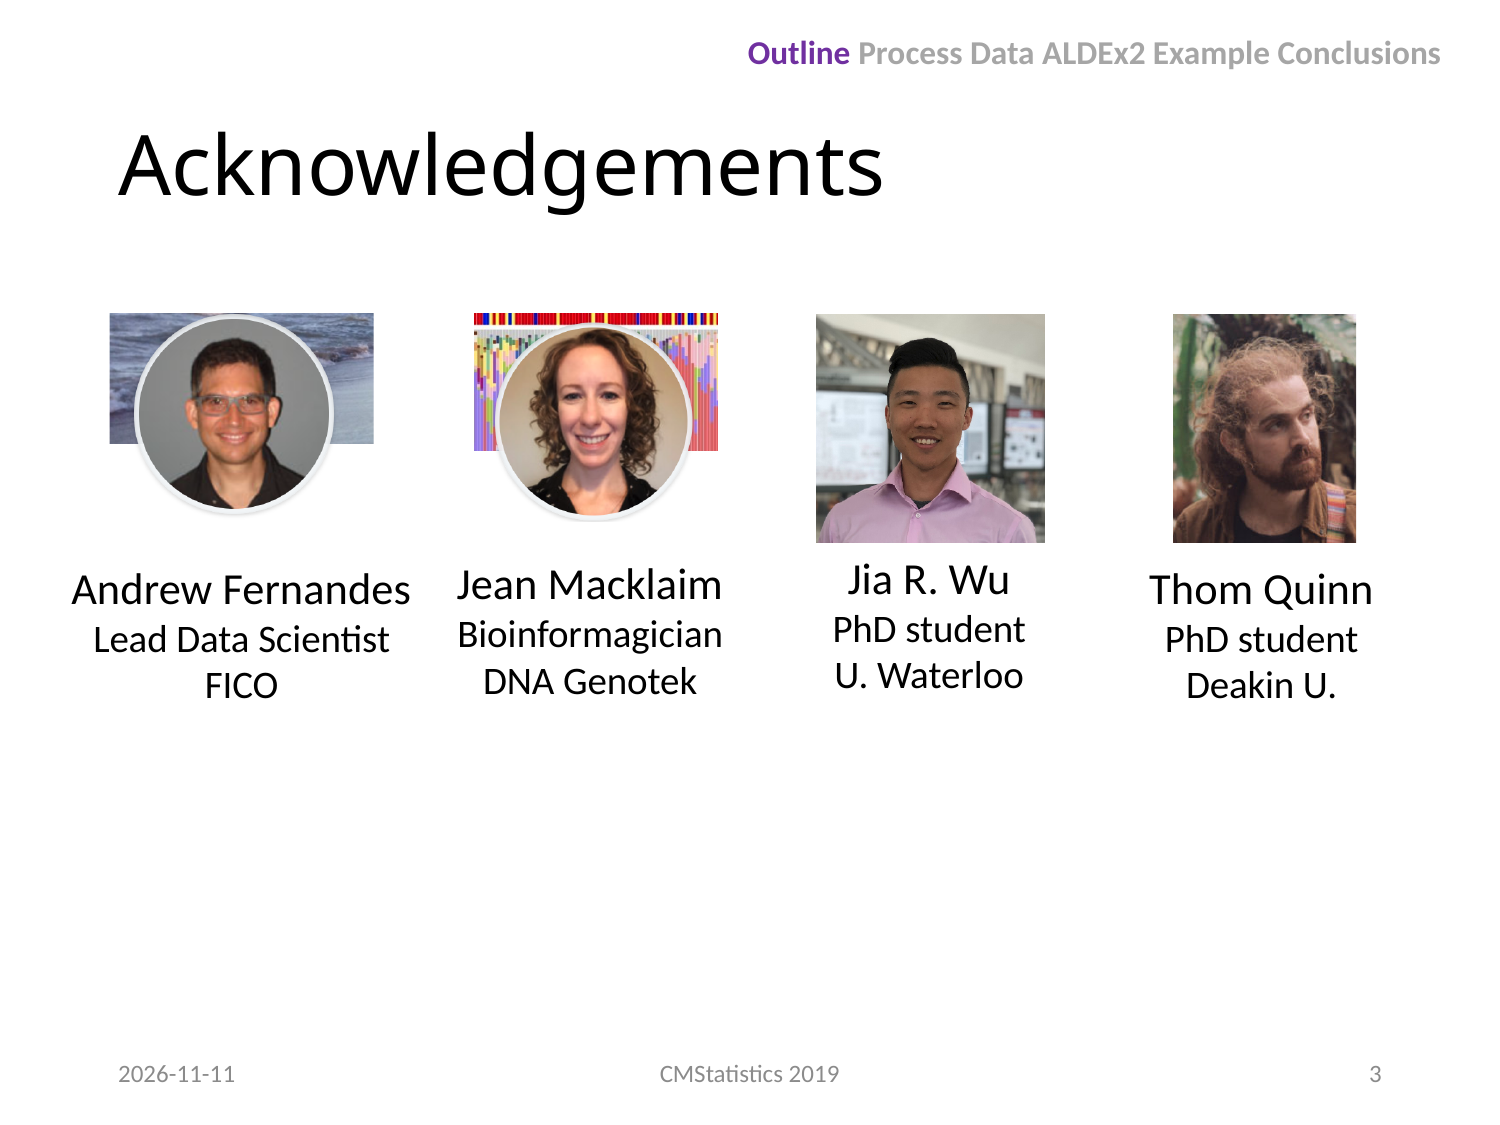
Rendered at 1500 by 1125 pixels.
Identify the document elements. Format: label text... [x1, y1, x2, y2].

slide_number 3 [1059, 1042, 1397, 1103]
text_box Outline Process Data ALDEx2 Example Conclusions [733, 23, 1457, 79]
title Acknowledgements [103, 59, 1397, 278]
footer CMStatistics 2019 [496, 1042, 1004, 1103]
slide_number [103, 1042, 441, 1103]
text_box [96, 313, 1362, 680]
